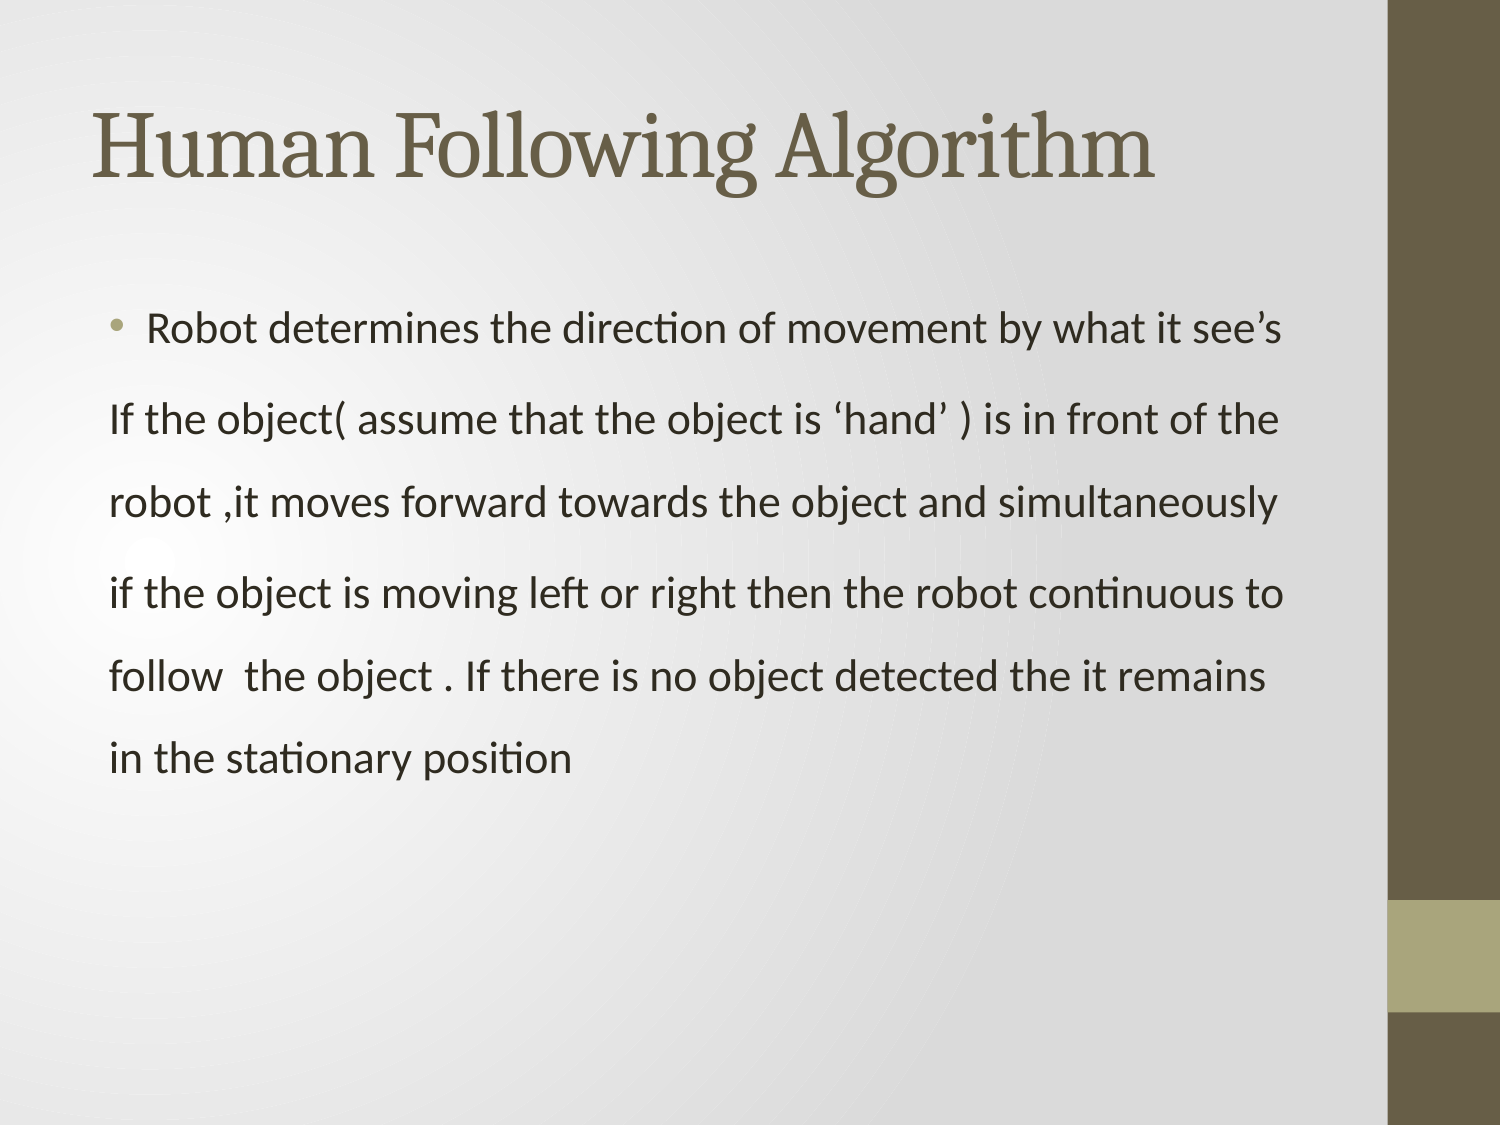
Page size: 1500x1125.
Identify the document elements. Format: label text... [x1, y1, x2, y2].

list Robot determines the direction of movement by what it see’s If the object( assume that the object is ‘hand’ ) is in front of the robot ,it moves forward towards the object and simultaneously if the object is moving left or right then the robot continuous to follow the object . If there is no object detected the it remains in the stationary position [75, 262, 1325, 1050]
title Human Following Algorithm [75, 45, 1325, 233]
